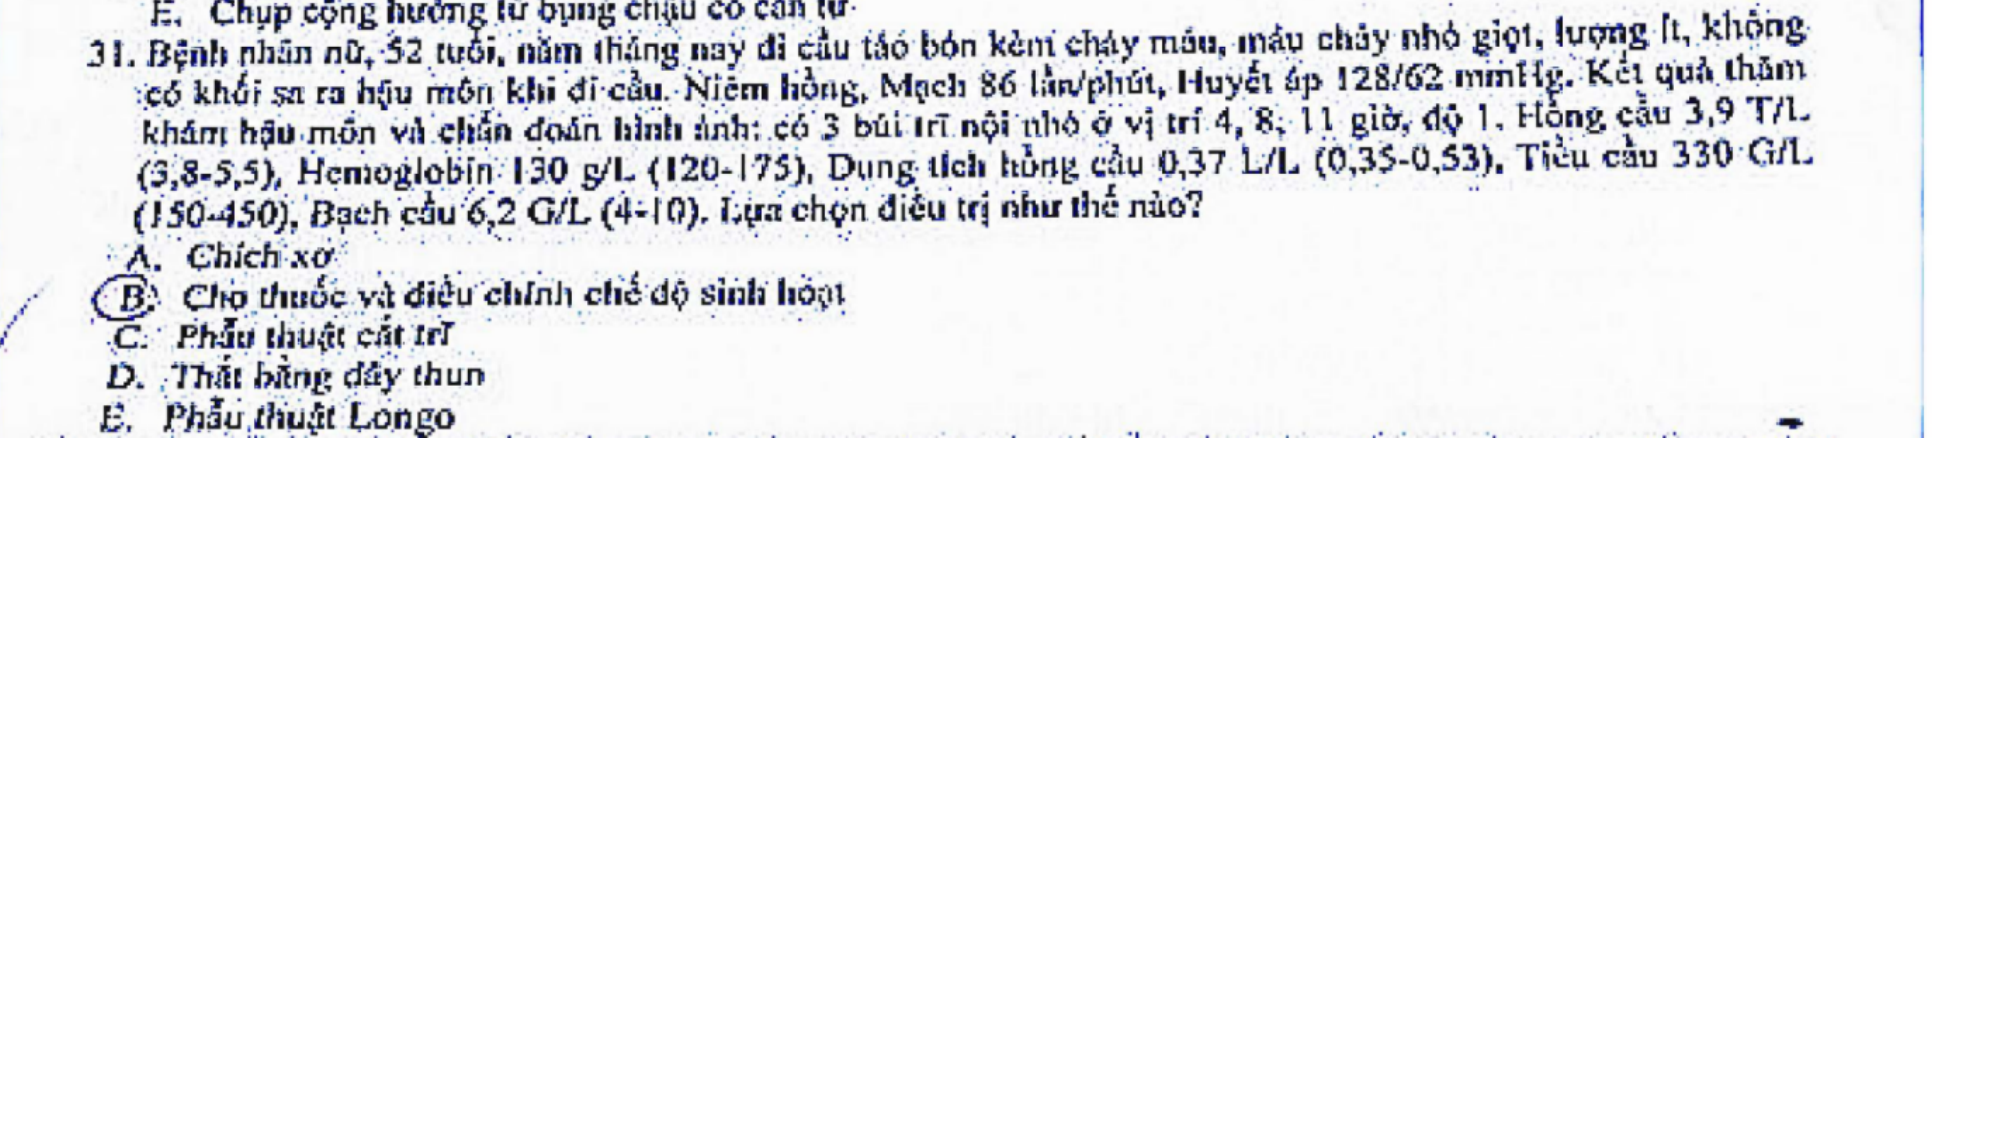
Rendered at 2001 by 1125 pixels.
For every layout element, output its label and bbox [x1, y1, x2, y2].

picture [0, 0, 2000, 438]
